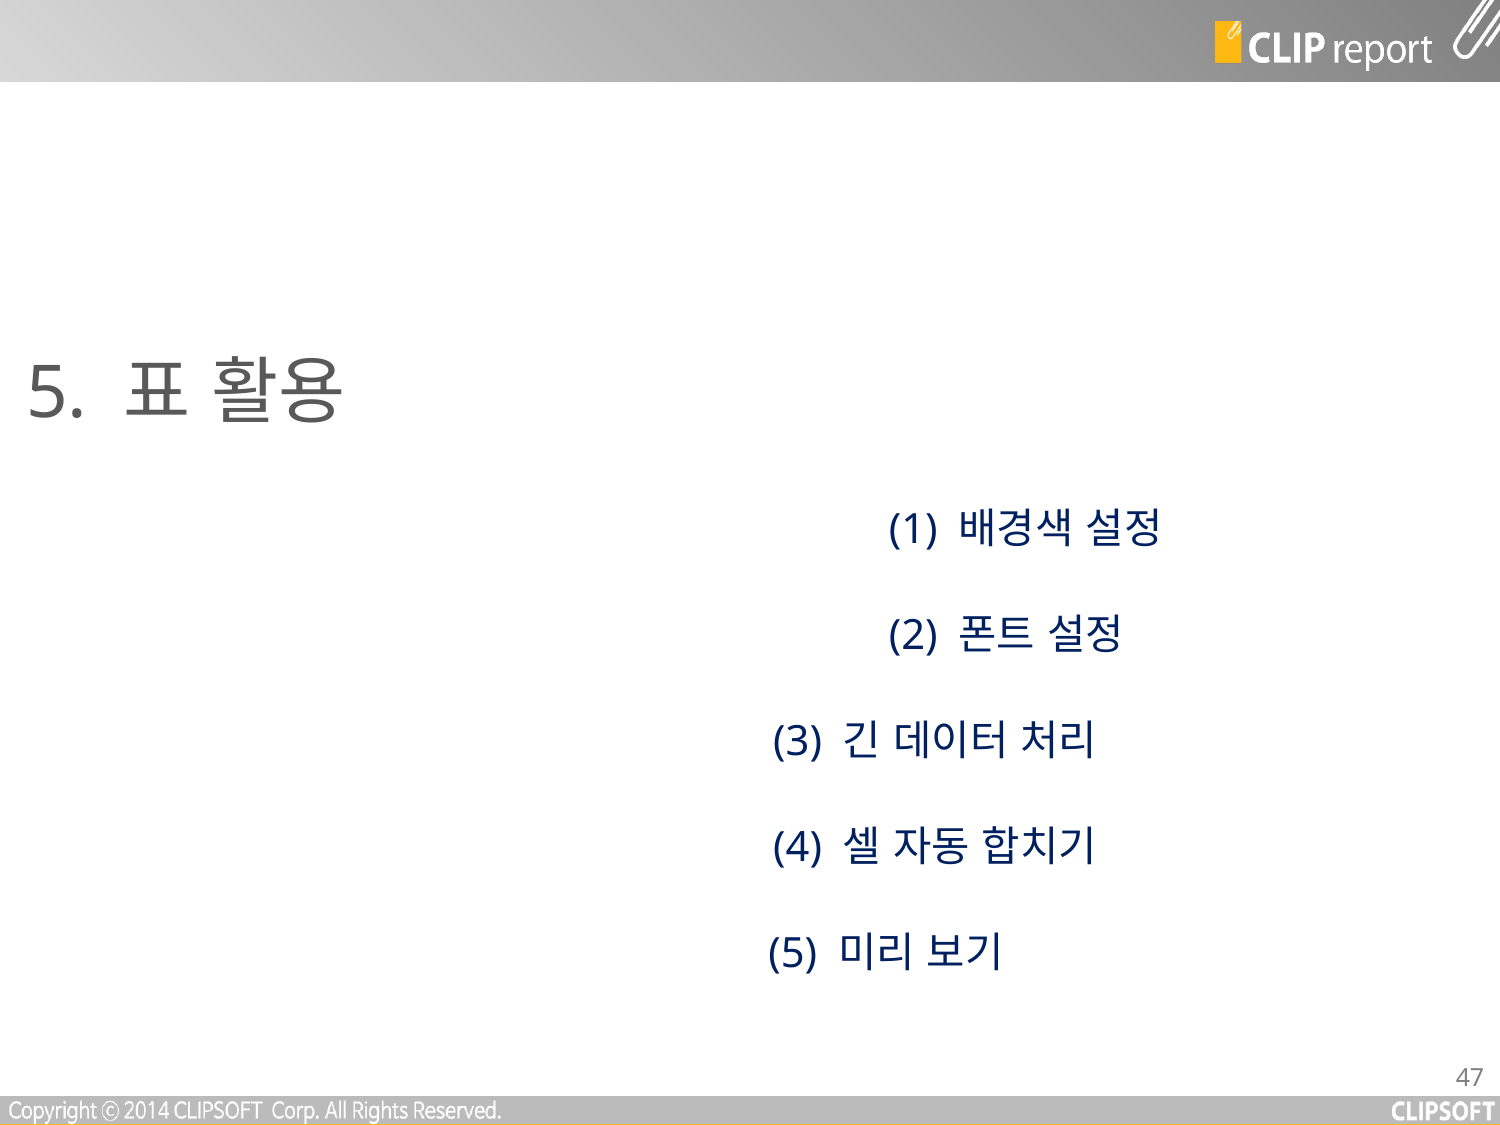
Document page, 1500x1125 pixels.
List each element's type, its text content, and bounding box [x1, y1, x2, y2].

text_box (2) 폰트 설정 [888, 608, 1299, 659]
text_box (5) 미리 보기 [768, 926, 1255, 977]
picture [1453, 0, 1500, 59]
text_box 5. 표 활용 [26, 344, 597, 433]
text_box (4) 셀 자동 합치기 [773, 820, 1348, 871]
text_box (1) 배경색 설정 [888, 502, 1335, 553]
picture [1215, 21, 1432, 71]
text_box (3) 긴 데이터 처리 [773, 714, 1348, 765]
